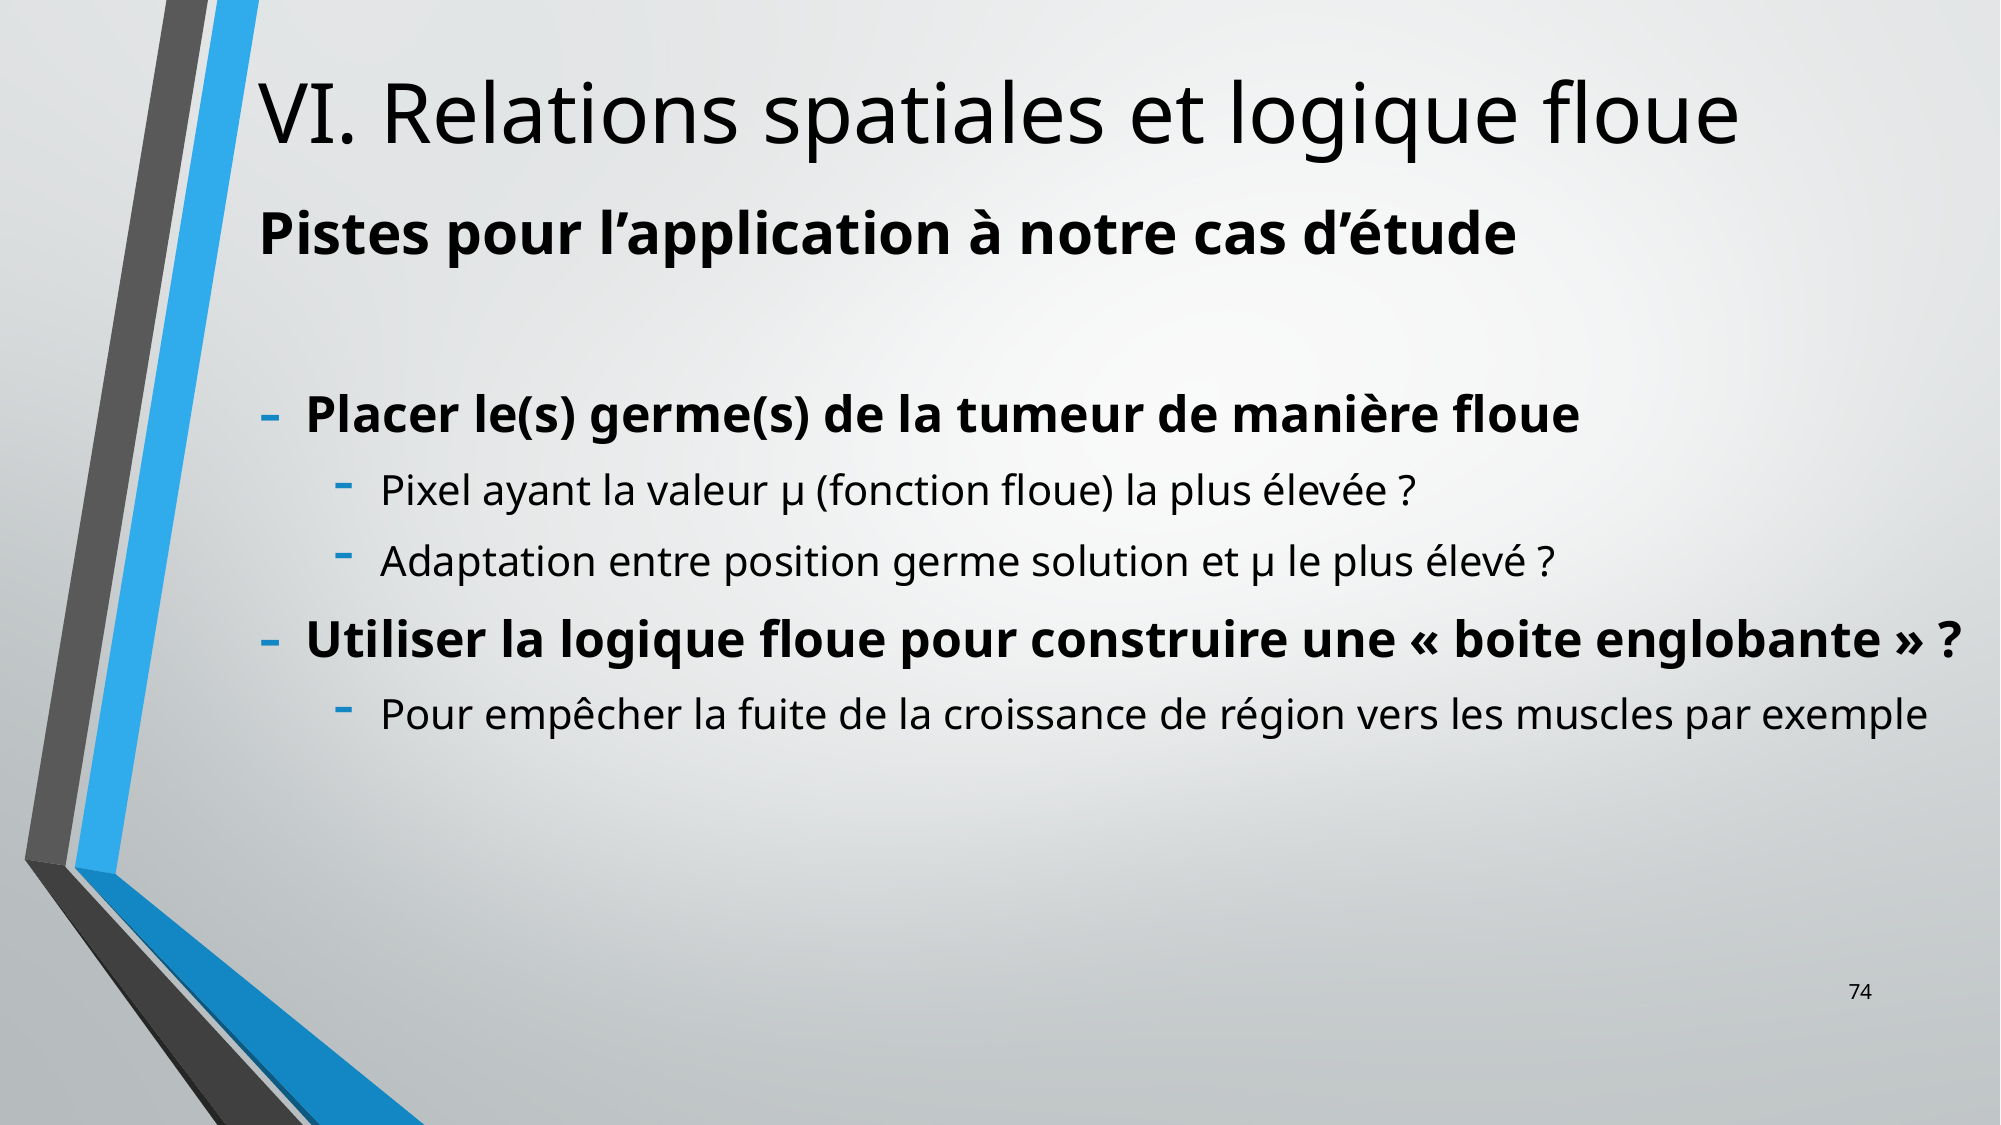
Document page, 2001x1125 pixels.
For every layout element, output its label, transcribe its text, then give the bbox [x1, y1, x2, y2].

slide_number 74 [1796, 962, 1887, 1023]
list Pistes pour l’application à notre cas d’étude Placer le(s) germe(s) de la tumeur de manière floue Pixel ayant la valeur μ (fonction floue) la plus élevée ? Adaptation entre position germe solution et μ le plus élevé ? Utiliser la logique floue pour construire une « boite englobante » ? Pour empêcher la fuite de la croissance de région vers les muscles par exemple [243, 188, 1979, 1023]
title VI. Relations spatiales et logique floue [243, 51, 1887, 188]
